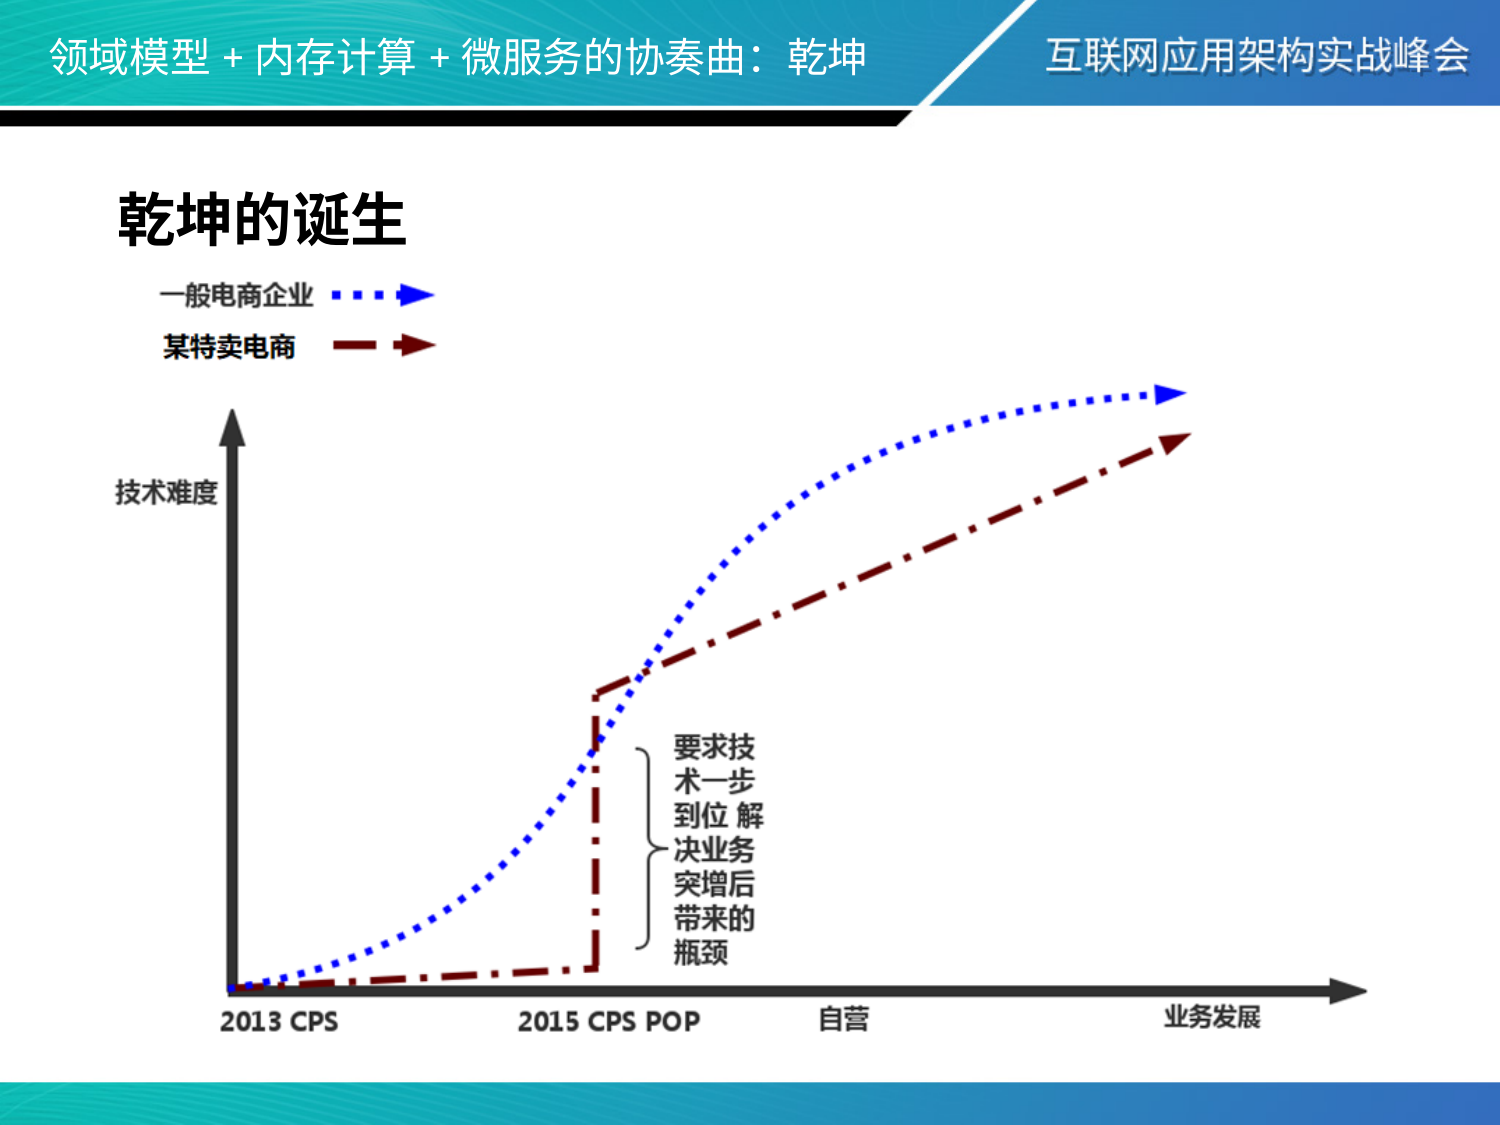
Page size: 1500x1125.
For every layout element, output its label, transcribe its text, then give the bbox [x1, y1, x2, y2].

picture [0, 0, 1500, 1125]
list 乾坤的诞生 [102, 183, 1402, 276]
title 领域模型+内存计算+微服务的协奏曲：乾坤 [33, 23, 896, 95]
